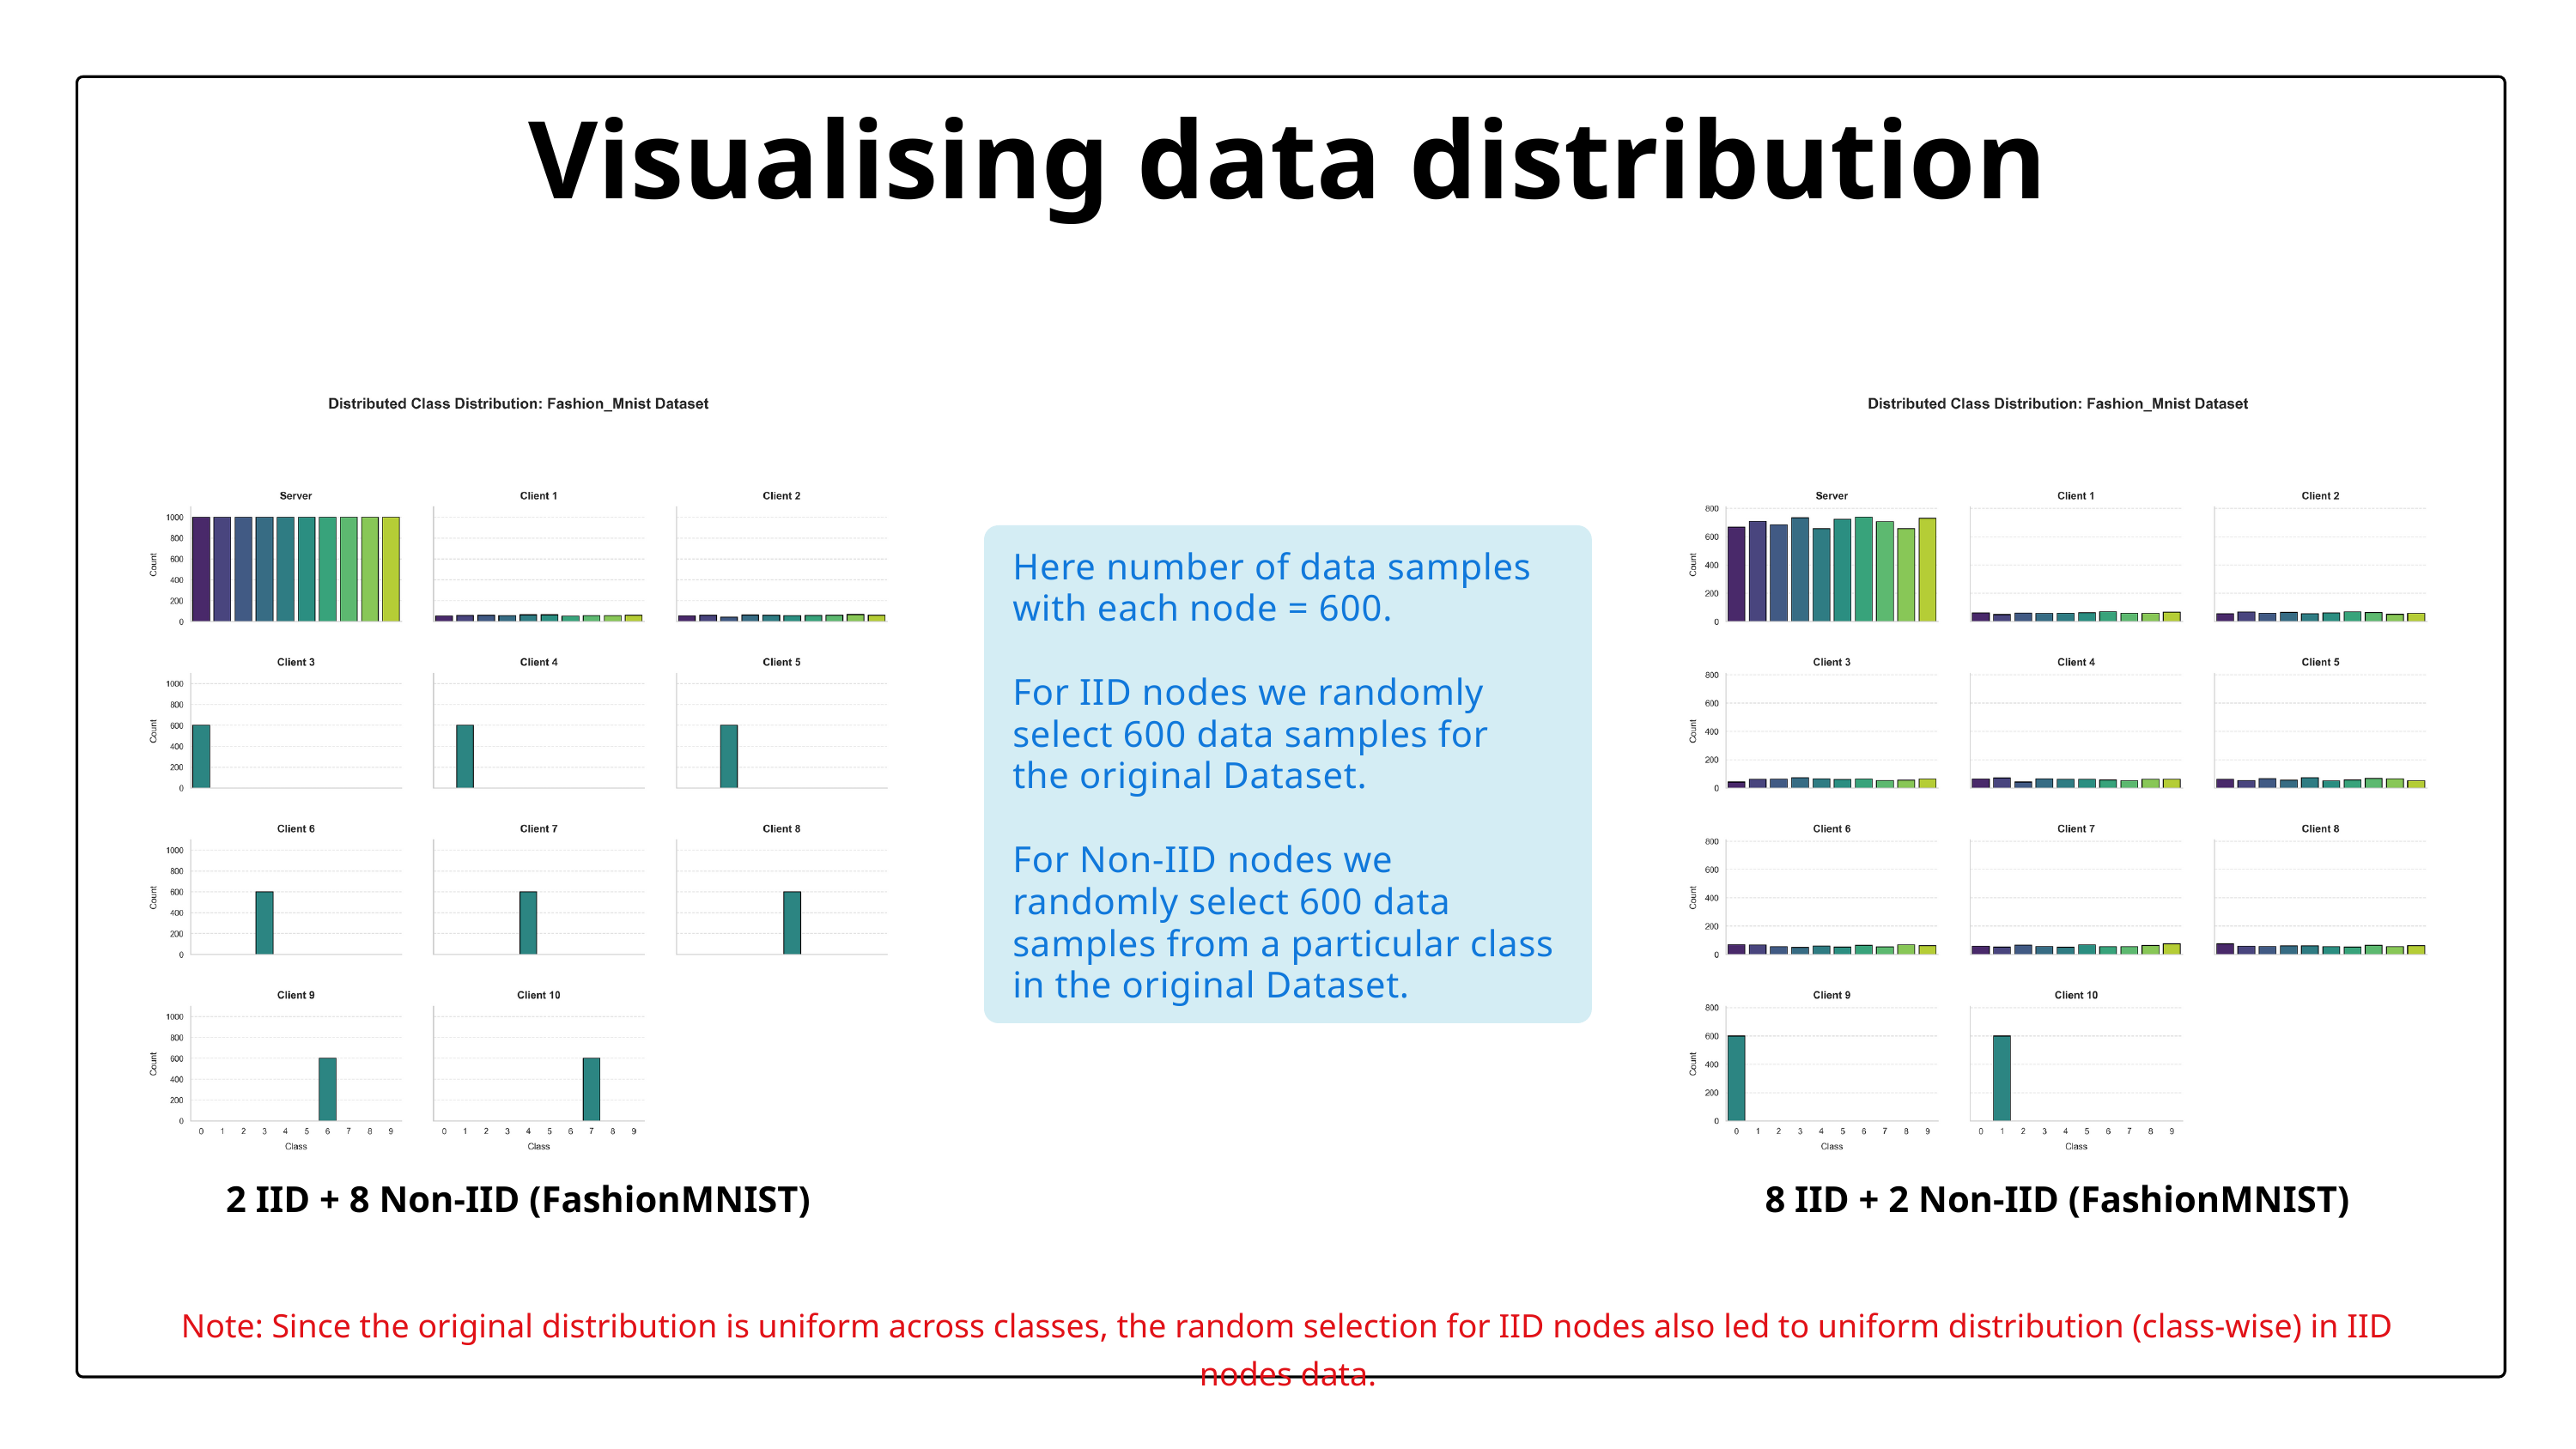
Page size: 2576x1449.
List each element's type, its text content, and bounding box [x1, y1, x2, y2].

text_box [983, 524, 1593, 1024]
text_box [76, 76, 2506, 1378]
text_box Note: Since the original distribution is uniform across classes, the random selection for IID nodes also led to uniform distribution (class-wise) in IID nodes data. [144, 1385, 2432, 1392]
